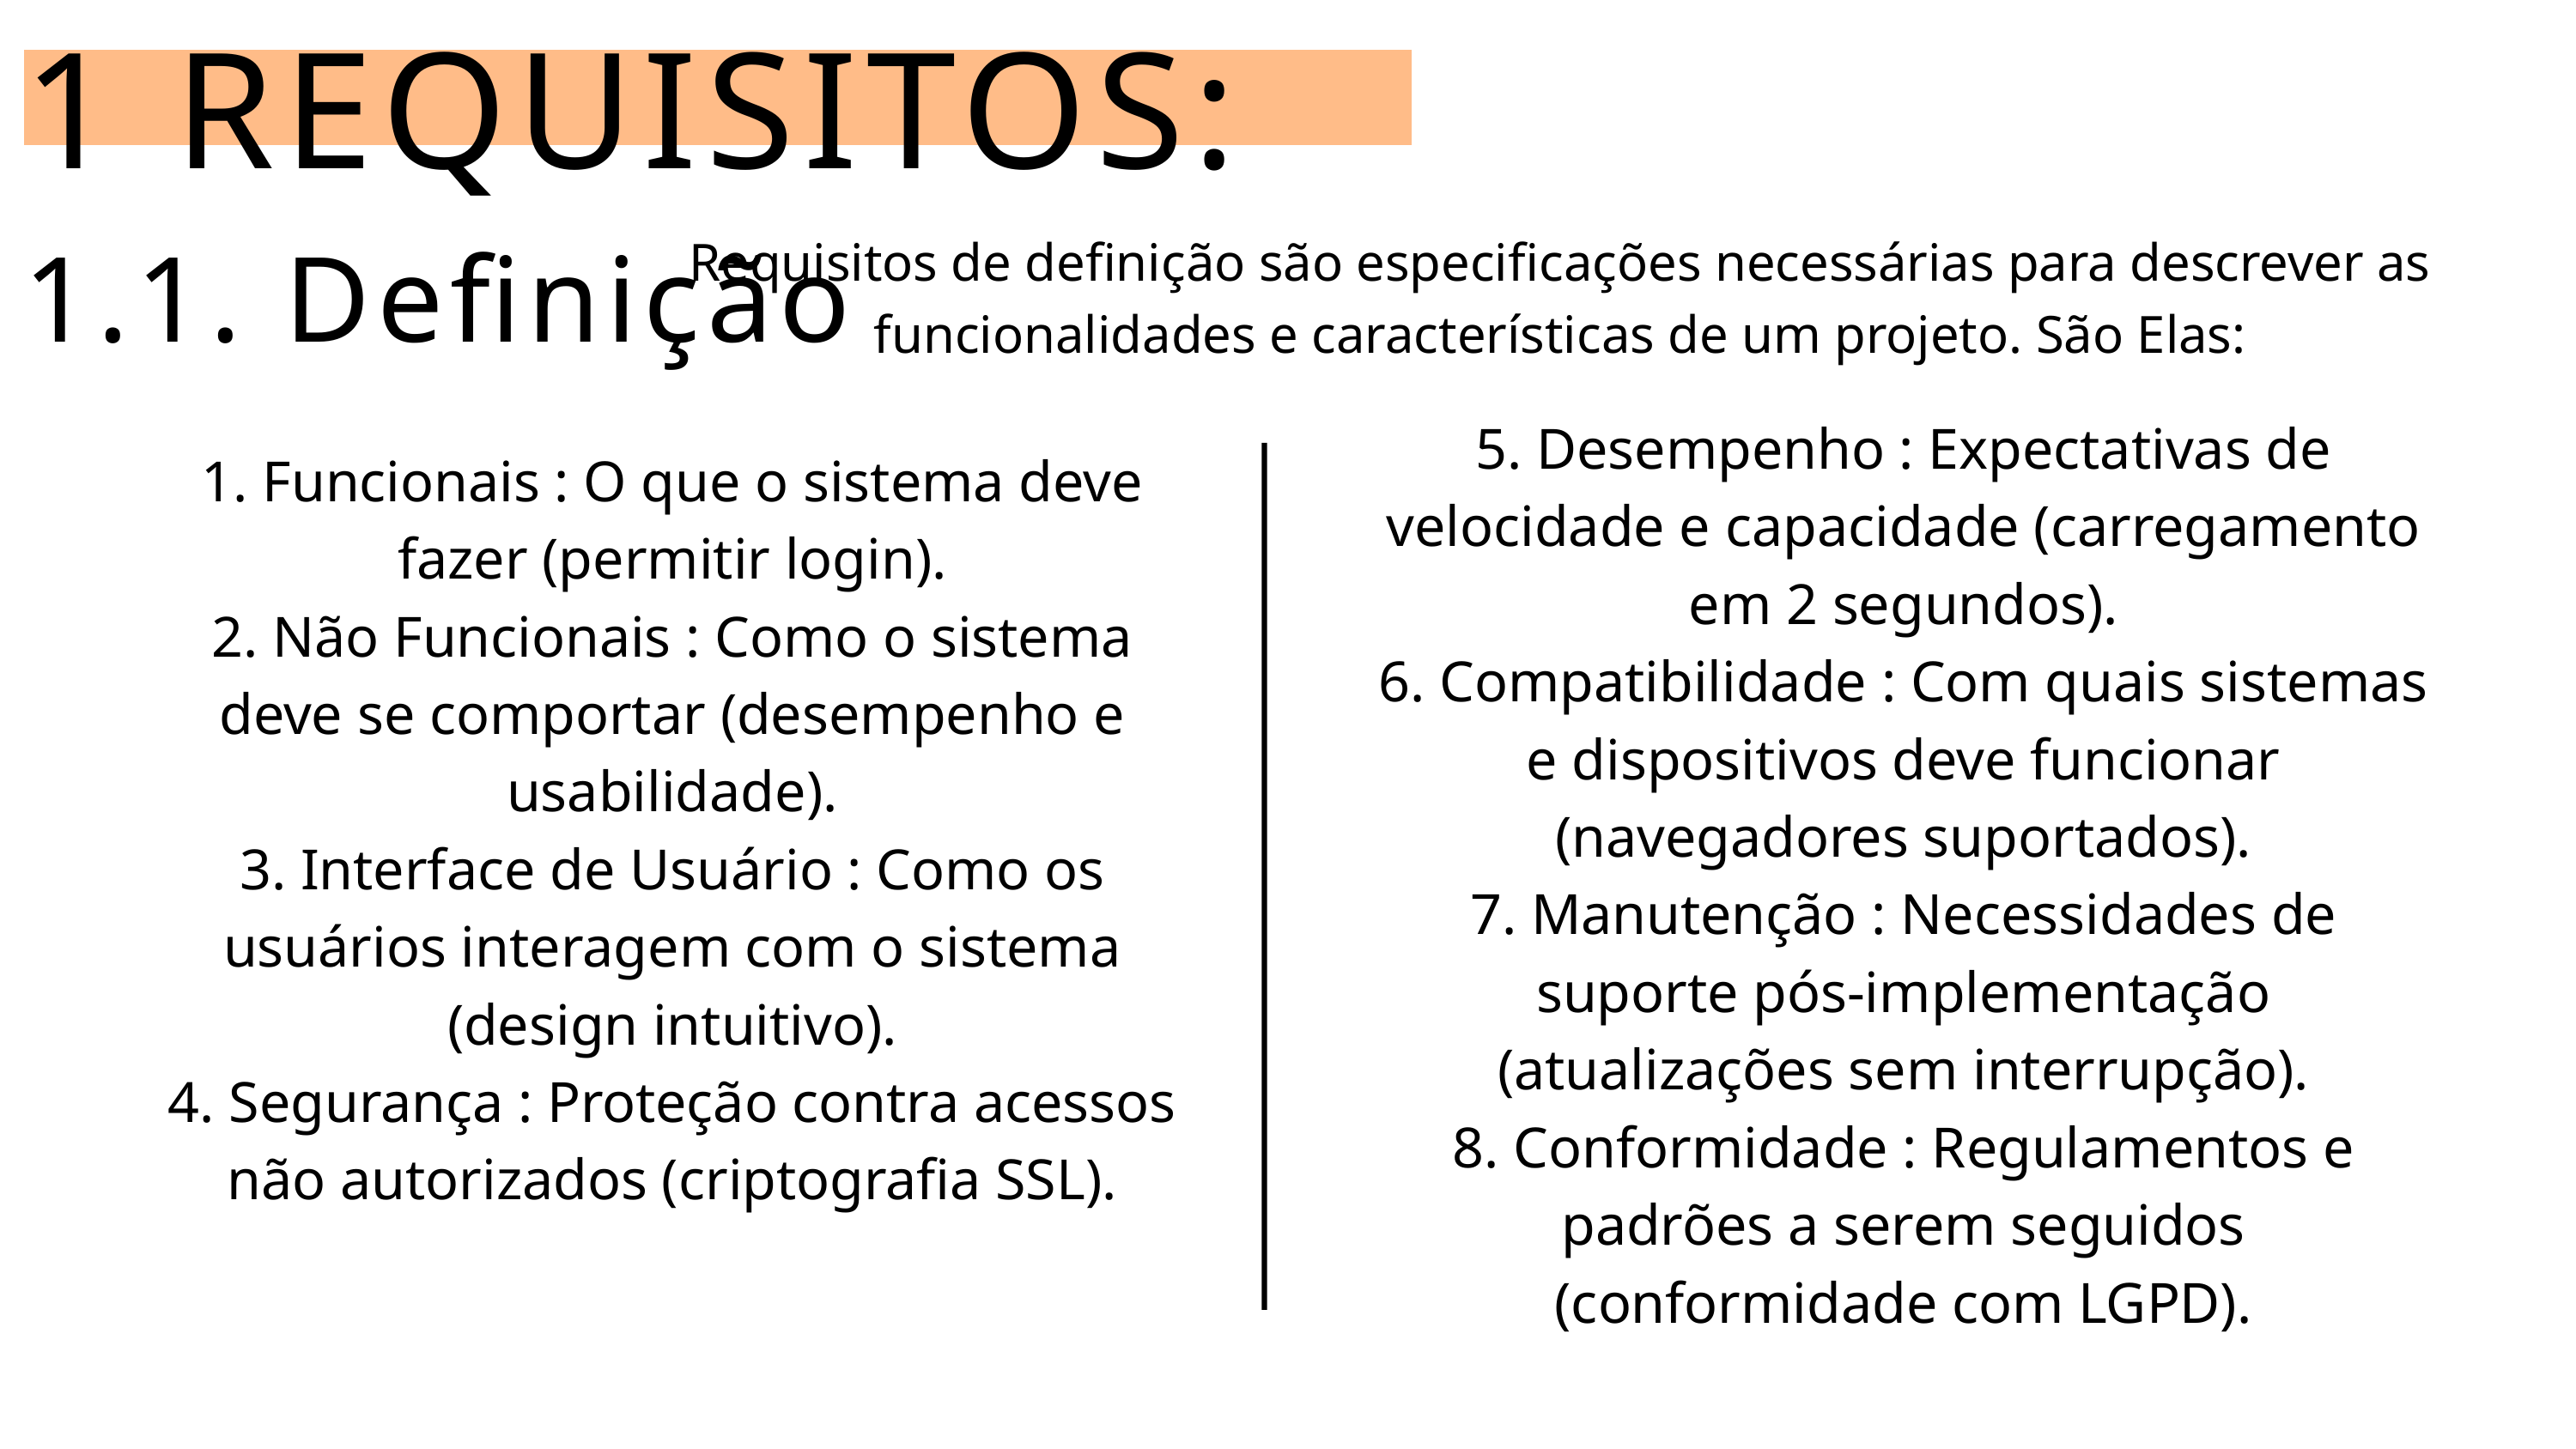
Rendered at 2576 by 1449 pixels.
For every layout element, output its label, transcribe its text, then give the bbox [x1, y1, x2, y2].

text_box Requisitos de definição são especificações necessárias para descrever as funcionalidades e características de um projeto. São Elas: [617, 220, 2506, 364]
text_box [23, 49, 1413, 145]
text_box 5. Desempenho : Expectativas de velocidade e capacidade (carregamento em 2 segundos). 6. Compatibilidade : Com quais sistemas e dispositivos deve funcionar (navegadores suportados). 7. Manutenção : Necessidades de suporte pós-implementação (atualizações sem interrupção). 8. Conformidade : Regulamentos e padrões a serem seguidos (conformidade com LGPD). [1376, 403, 2432, 1412]
text_box 1. Funcionais : O que o sistema deve fazer (permitir login). 2. Não Funcionais : Como o sistema deve se comportar (desempenho e usabilidade). 3. Interface de Usuário : Como os usuários interagem com o sistema (design intuitivo). 4. Segurança : Proteção contra acessos não autorizados (criptografia SSL). [144, 434, 1200, 1289]
text_box 1 REQUISITOS: 1.1. Definição [23, 0, 2506, 366]
